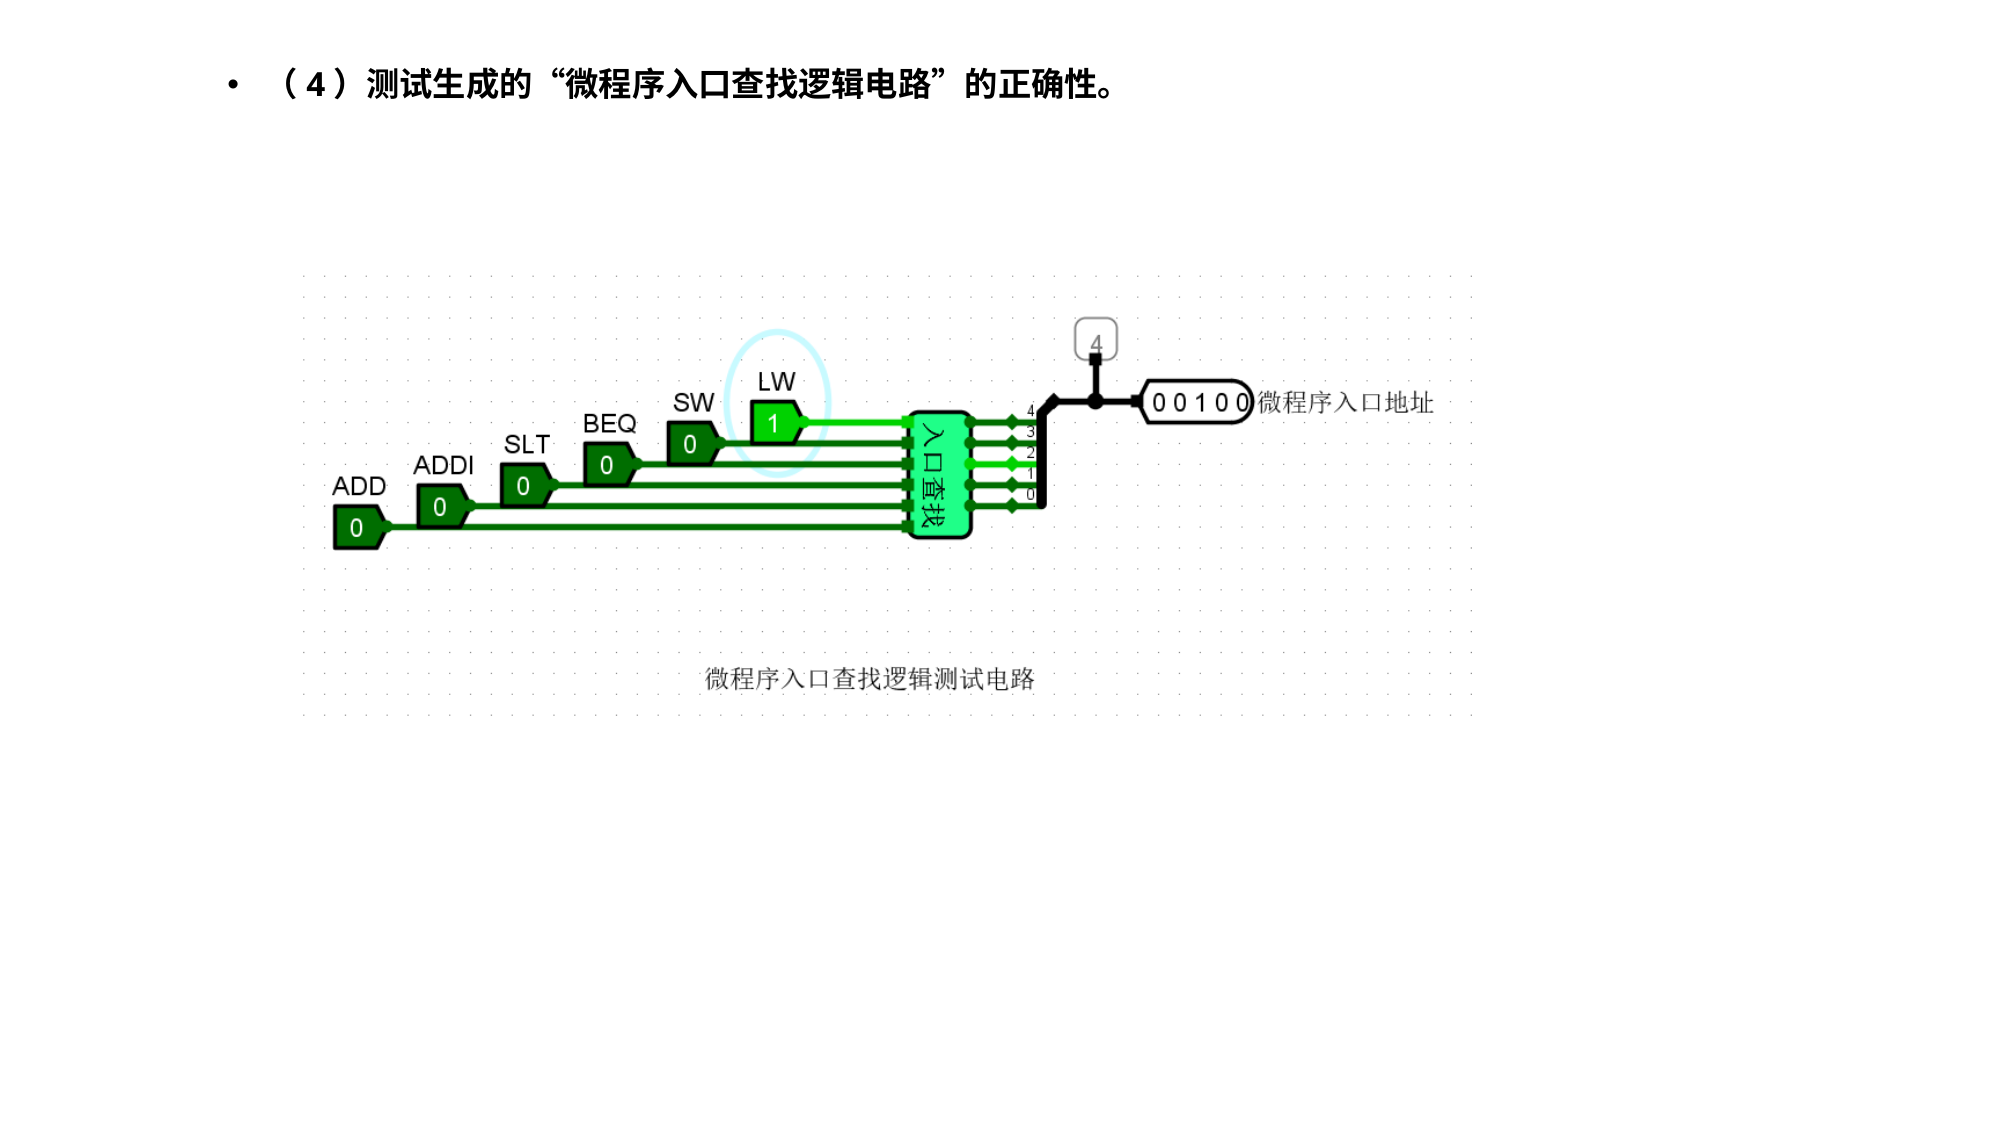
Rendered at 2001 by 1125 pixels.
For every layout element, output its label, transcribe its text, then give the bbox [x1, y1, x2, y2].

picture [294, 256, 1472, 724]
list （4）测试生成的“微程序入口查找逻辑电路”的正确性。 [137, 60, 1863, 774]
